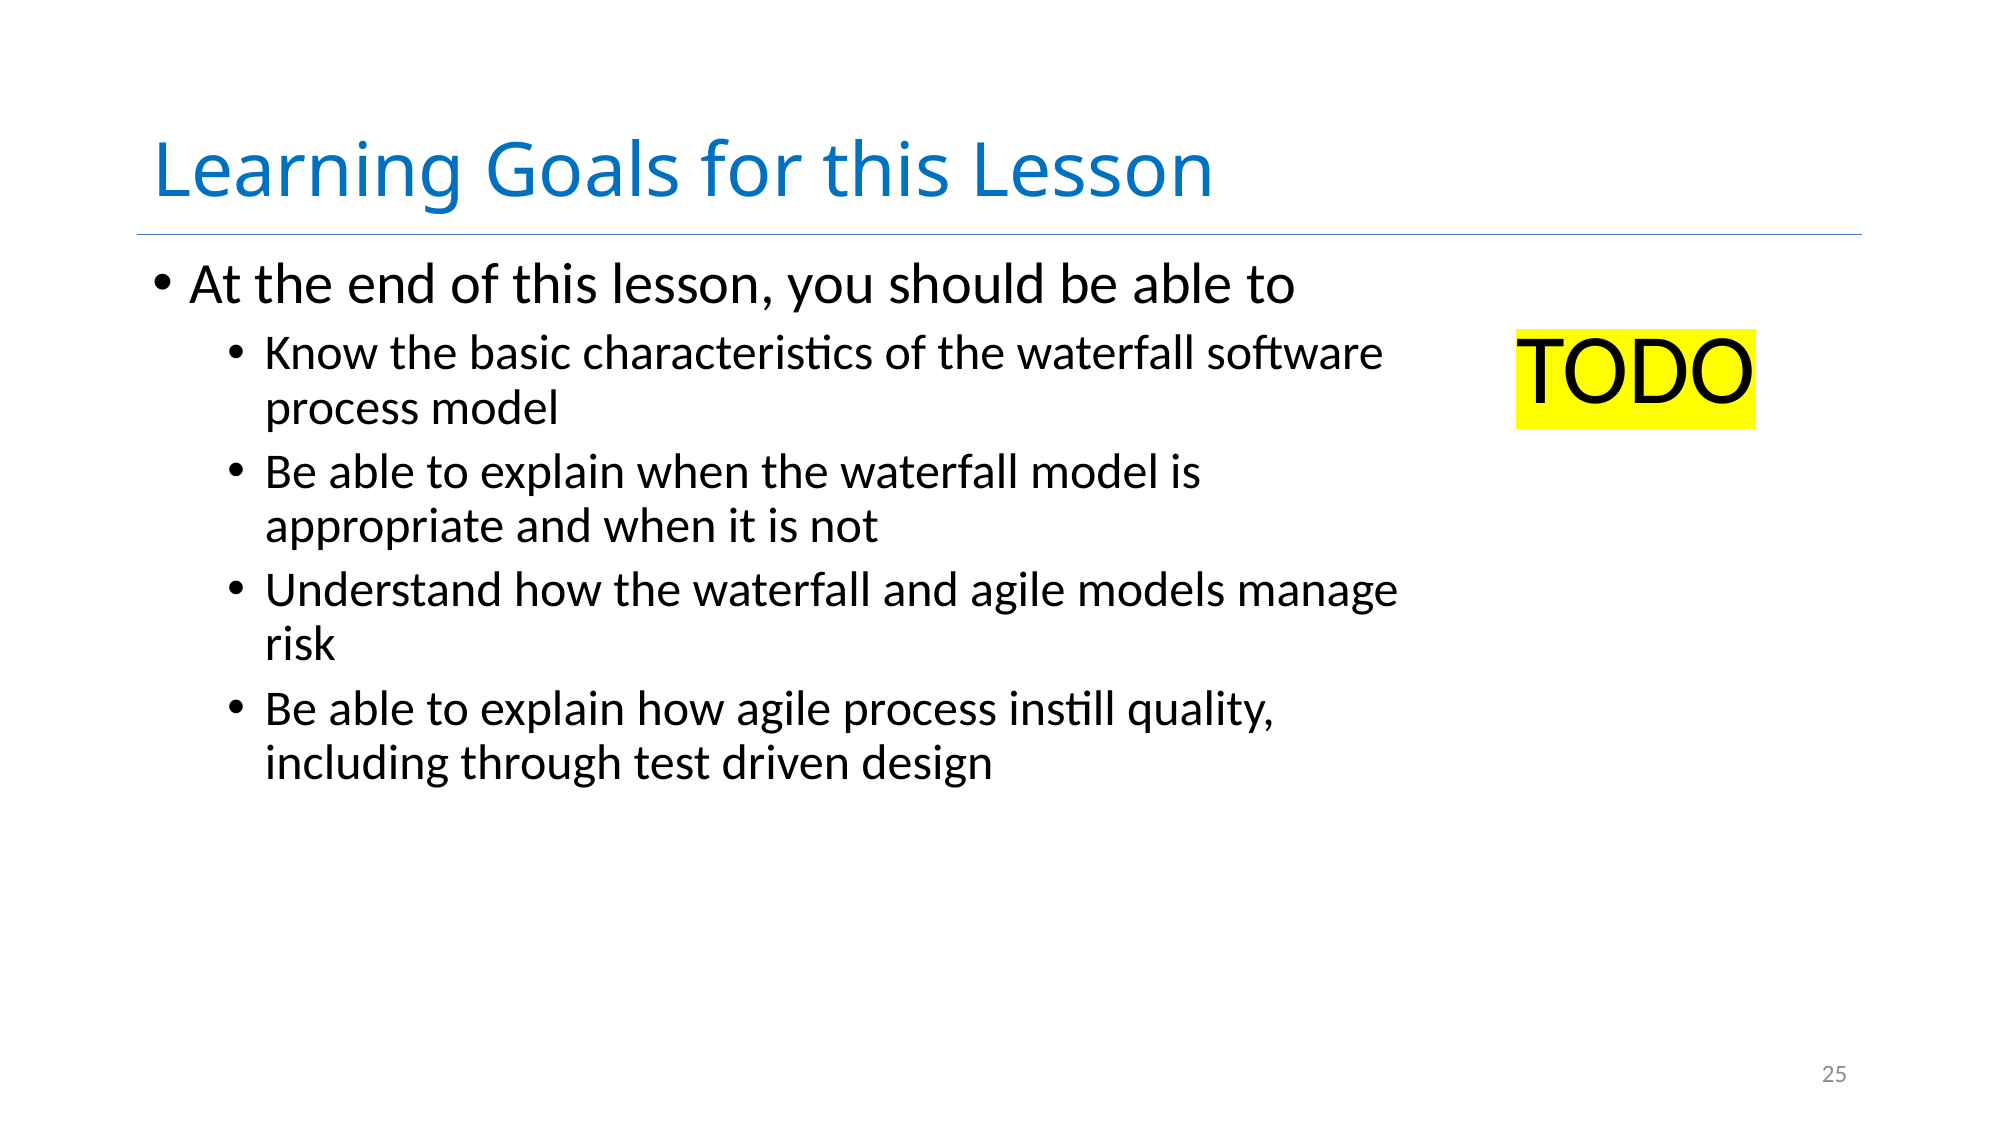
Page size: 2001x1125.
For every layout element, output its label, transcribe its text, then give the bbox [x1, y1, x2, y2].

text_box TODO [1500, 245, 1864, 483]
title Learning Goals for this Lesson [137, 3, 1863, 221]
slide_number 25 [1412, 1042, 1863, 1103]
list At the end of this lesson, you should be able to Know the basic characteristics of the waterfall software process model Be able to explain when the waterfall model is appropriate and when it is not Understand how the waterfall and agile models manage risk Be able to explain how agile process instill quality, including through test driven design [137, 246, 1432, 960]
